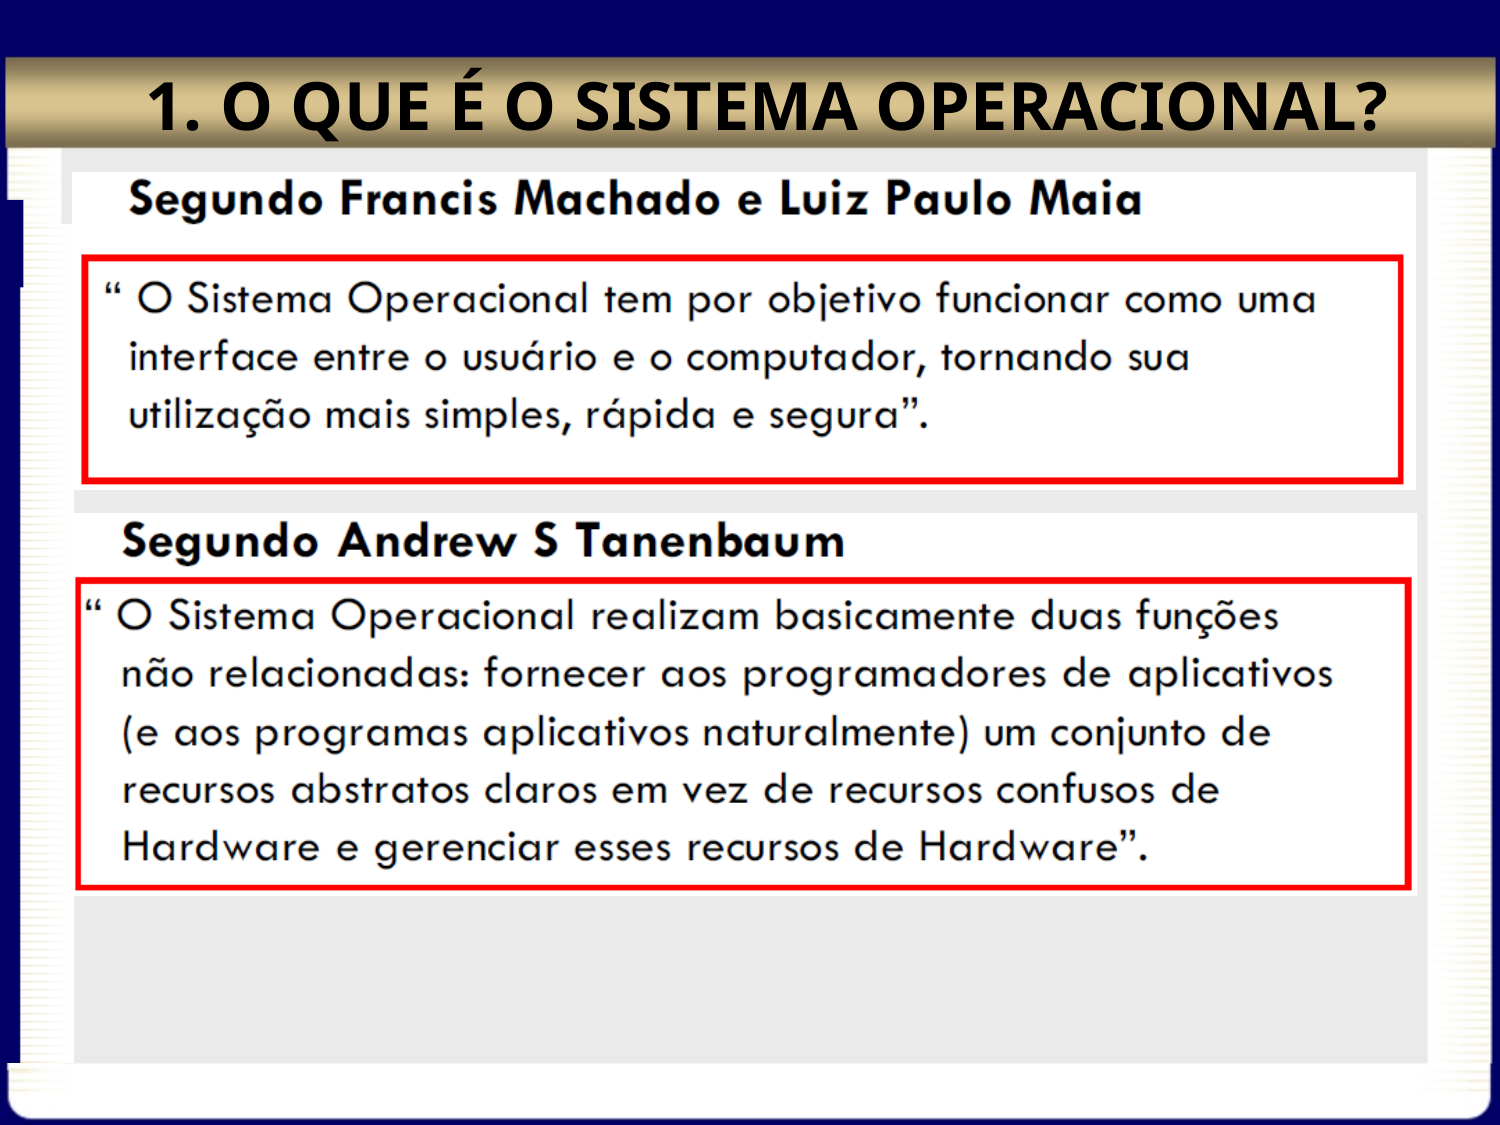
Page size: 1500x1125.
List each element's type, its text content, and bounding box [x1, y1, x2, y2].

picture [0, 0, 1500, 1125]
list [64, 149, 1424, 1071]
title 1. O QUE É O SISTEMA OPERACIONAL? [100, 66, 1436, 142]
